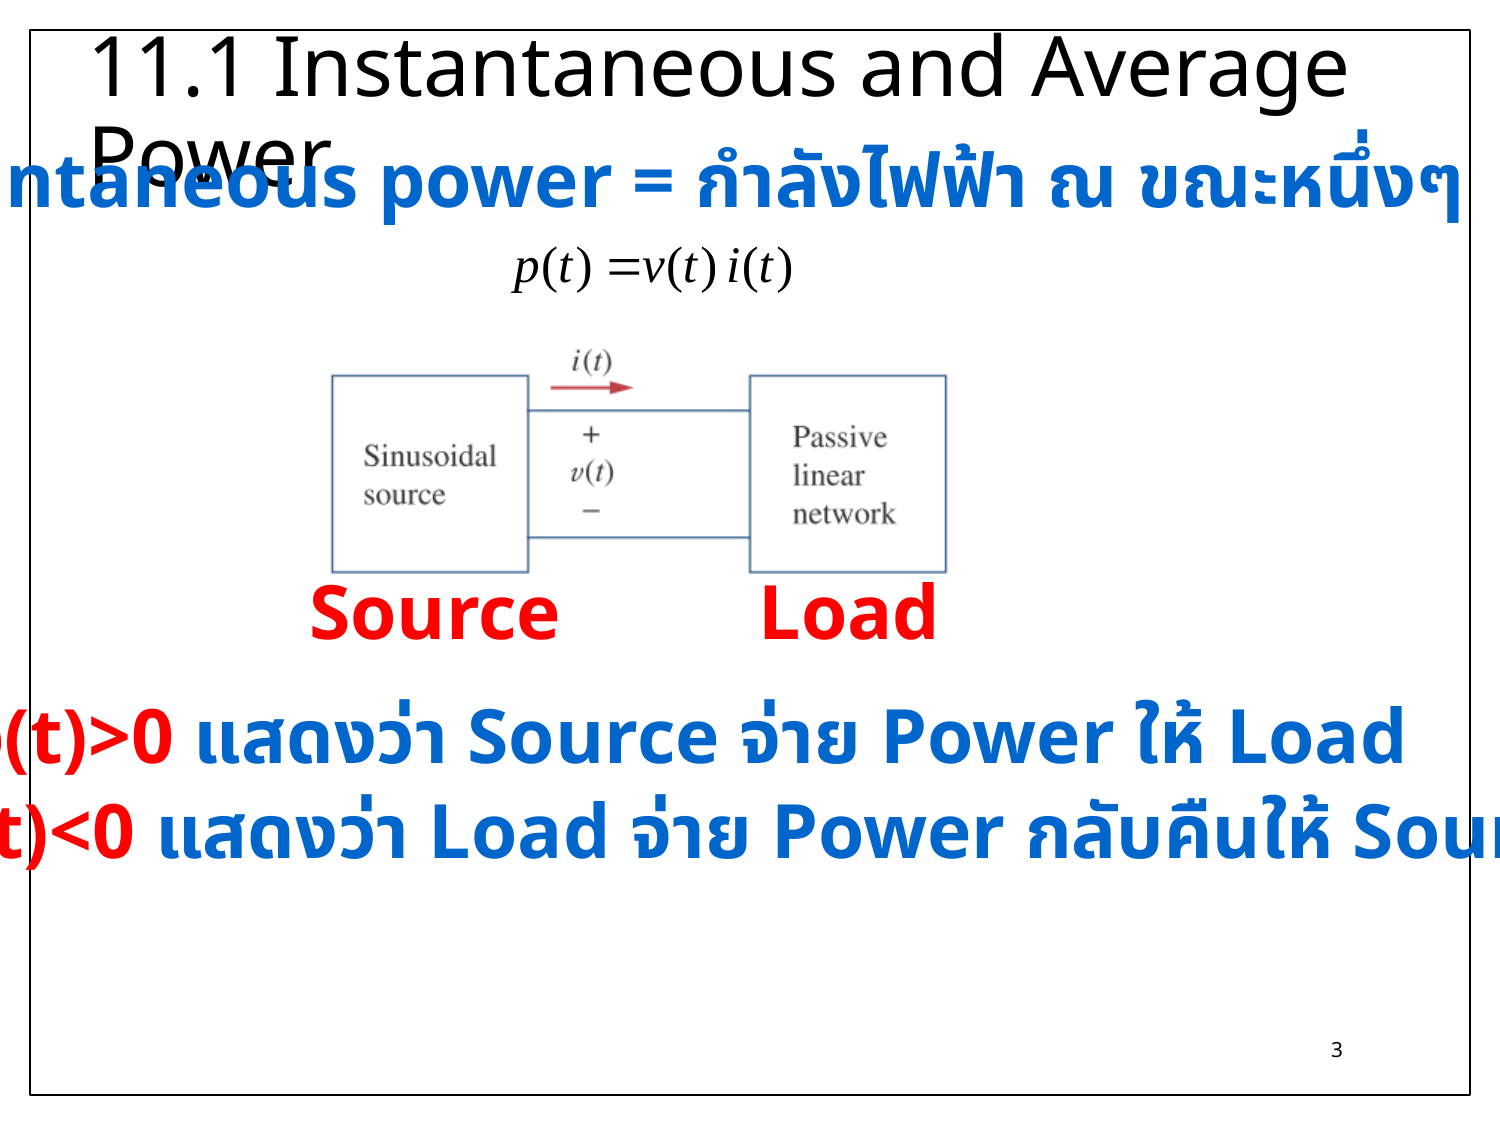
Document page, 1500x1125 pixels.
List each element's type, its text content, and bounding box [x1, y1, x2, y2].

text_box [499, 235, 804, 305]
slide_number 3 [1147, 1020, 1358, 1081]
text_box Load [743, 594, 956, 662]
text_box Instantaneous power = กำลังไฟฟ้า ณ ขณะหนึ่งๆ [0, 124, 1480, 230]
text_box Source [294, 557, 577, 662]
picture [319, 328, 958, 586]
text_box ถ้า p(t)>0 แสดงว่า Source จ่าย Power ให้ Load [0, 681, 1423, 776]
text_box 11.1 Instantaneous and Average Power [72, 16, 1425, 124]
text_box ถ้า p(t)<0 แสดงว่า Load จ่าย Power กลับคืนให้ Source [0, 776, 1500, 882]
